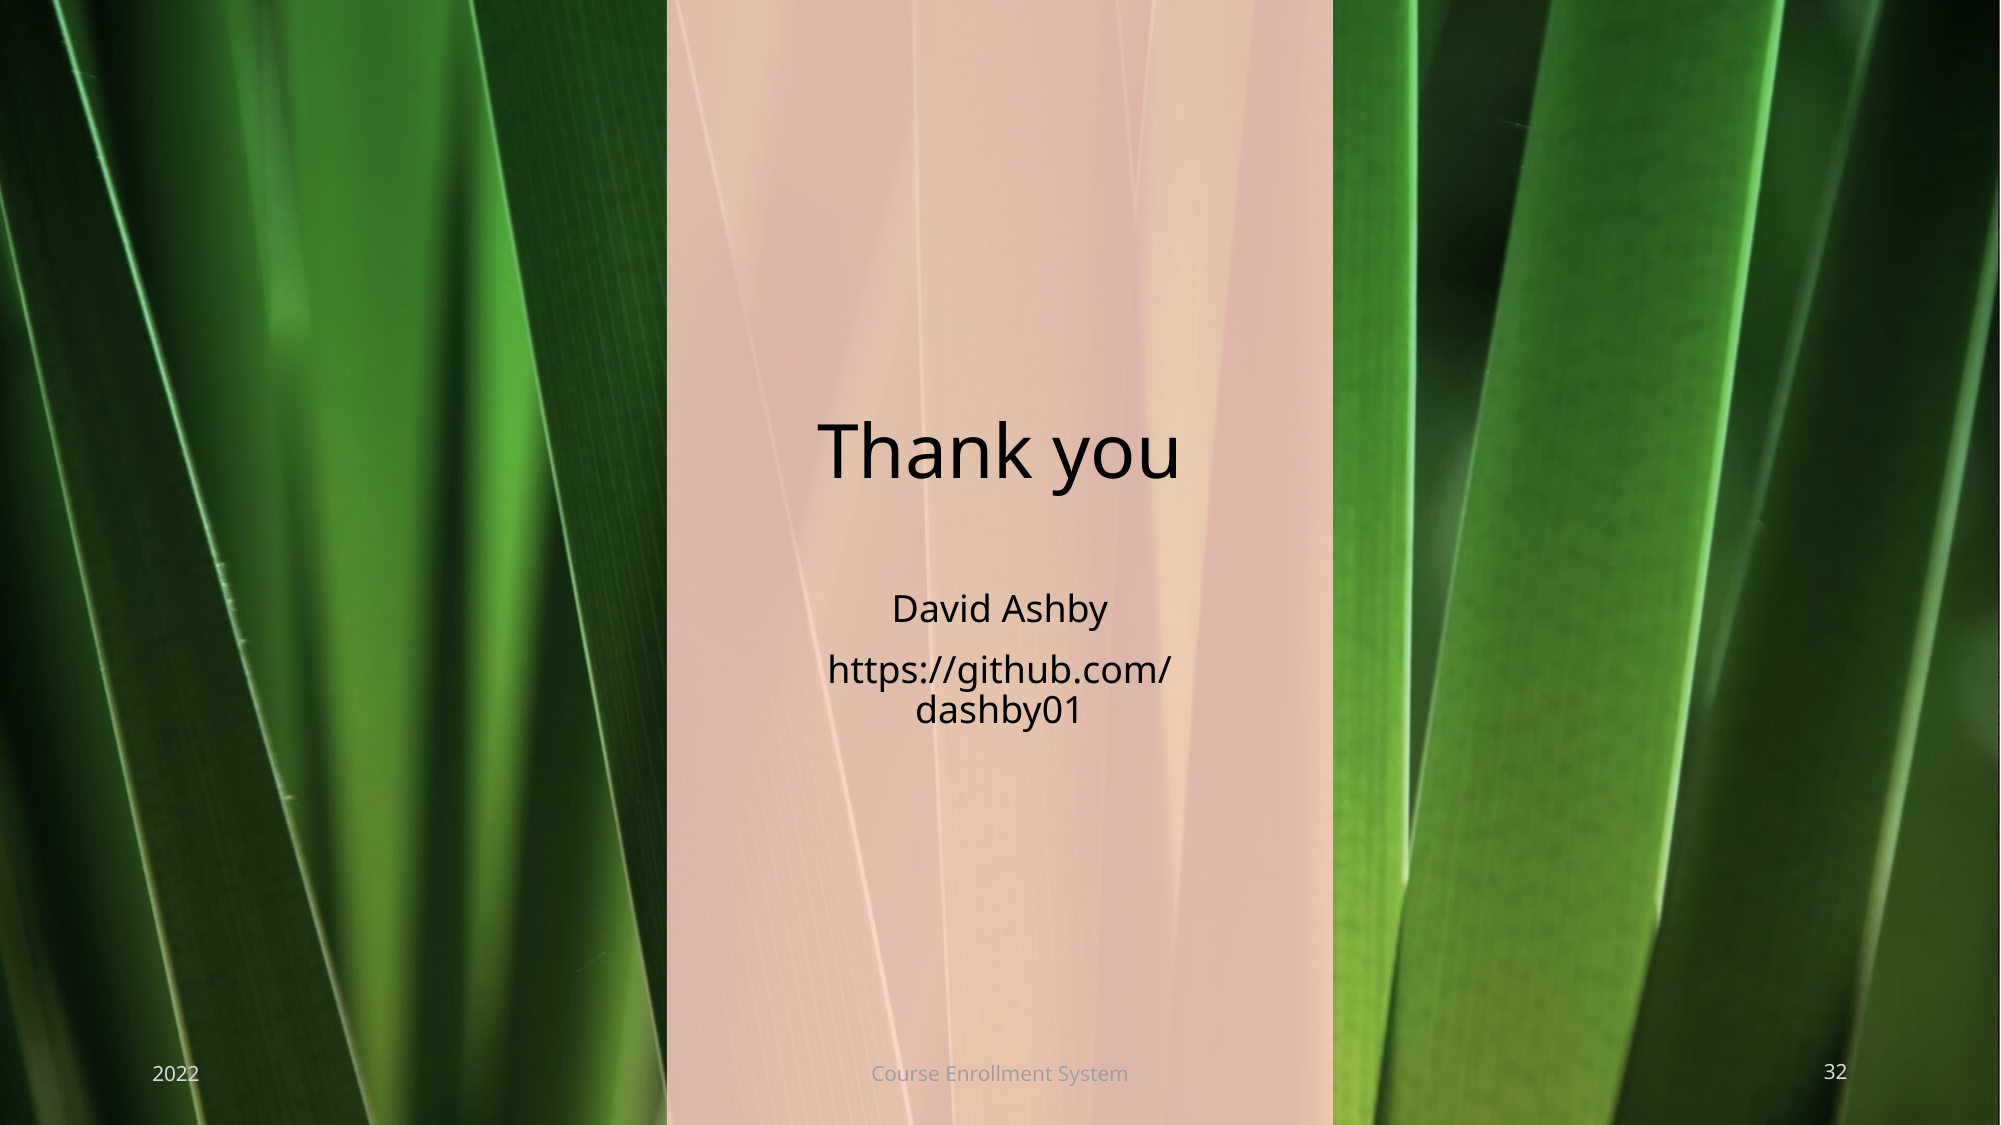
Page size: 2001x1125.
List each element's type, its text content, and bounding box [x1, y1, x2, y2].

list David Ashby https://github.com/dashby01 [750, 582, 1250, 1018]
footer Course Enrollment System [662, 1042, 1338, 1103]
title Thank you [774, 401, 1225, 507]
picture [1333, 0, 2000, 1125]
picture [0, 0, 666, 1125]
slide_number 32 [1412, 1042, 1863, 1103]
slide_number 2022 [137, 1042, 588, 1103]
